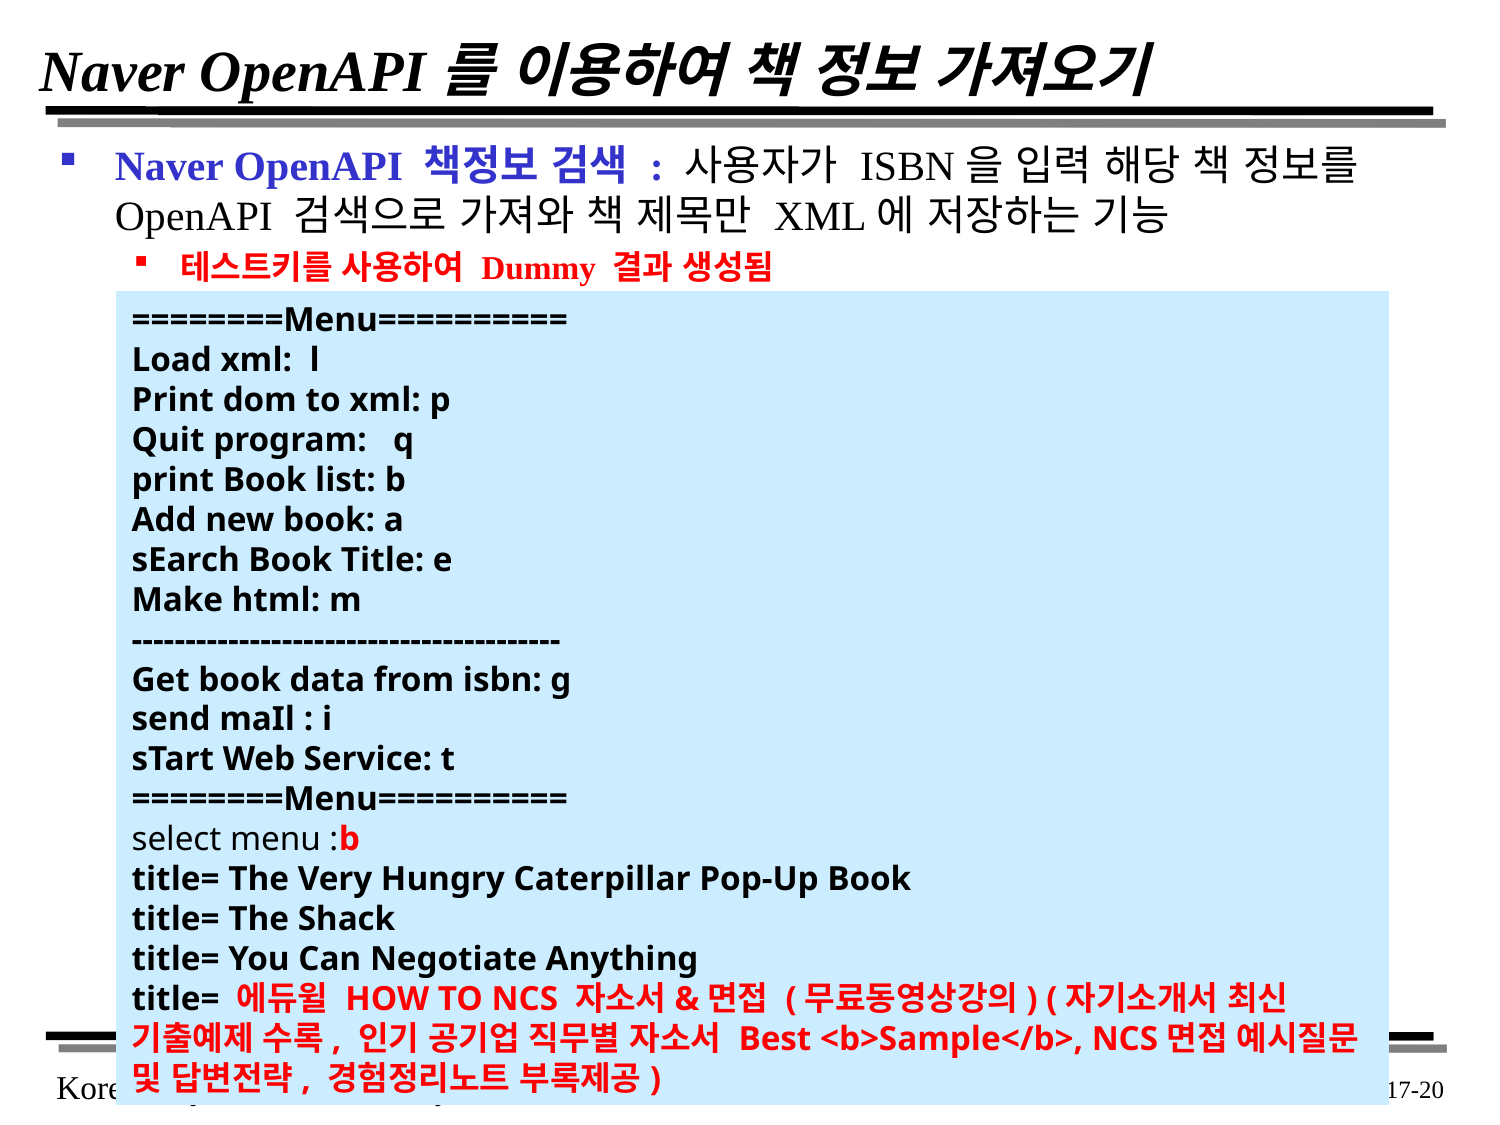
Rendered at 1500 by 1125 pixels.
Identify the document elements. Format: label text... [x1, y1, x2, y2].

text_box [704, 189, 736, 266]
title Naver OpenAPI를 이용하여 책 정보 가져오기 [25, 25, 1301, 101]
slide_number 17-20 [1333, 1066, 1460, 1115]
text_box Naver OpenAPI 책정보 검색 : 사용자가 ISBN을 입력 해당 책 정보를 OpenAPI 검색으로 가져와 책 제목만 XML에 저장하는 기능 테스트키를 사용하여 Dummy 결과 생성됨 [43, 131, 1450, 977]
text_box ========Menu========== Load xml: l Print dom to xml: p Quit program: q print Book list: b Add new book: a sEarch Book Title: e Make html: m ---------------------------------------- Get book data from isbn: g send maIl : i sTart Web Service: t ========Menu========== select menu :b title= The Very Hungry Caterpillar Pop-Up Book title= The Shack title= You Can Negotiate Anything title= 에듀윌 HOW TO NCS 자소서&면접 (무료동영상강의) (자기소개서 최신 기출예제 수록, 인기 공기업 직무별 자소서 Best <b>Sample</b>, NCS면접 예시질문 및 답변전략, 경험정리노트 부록제공) [116, 291, 1389, 1105]
